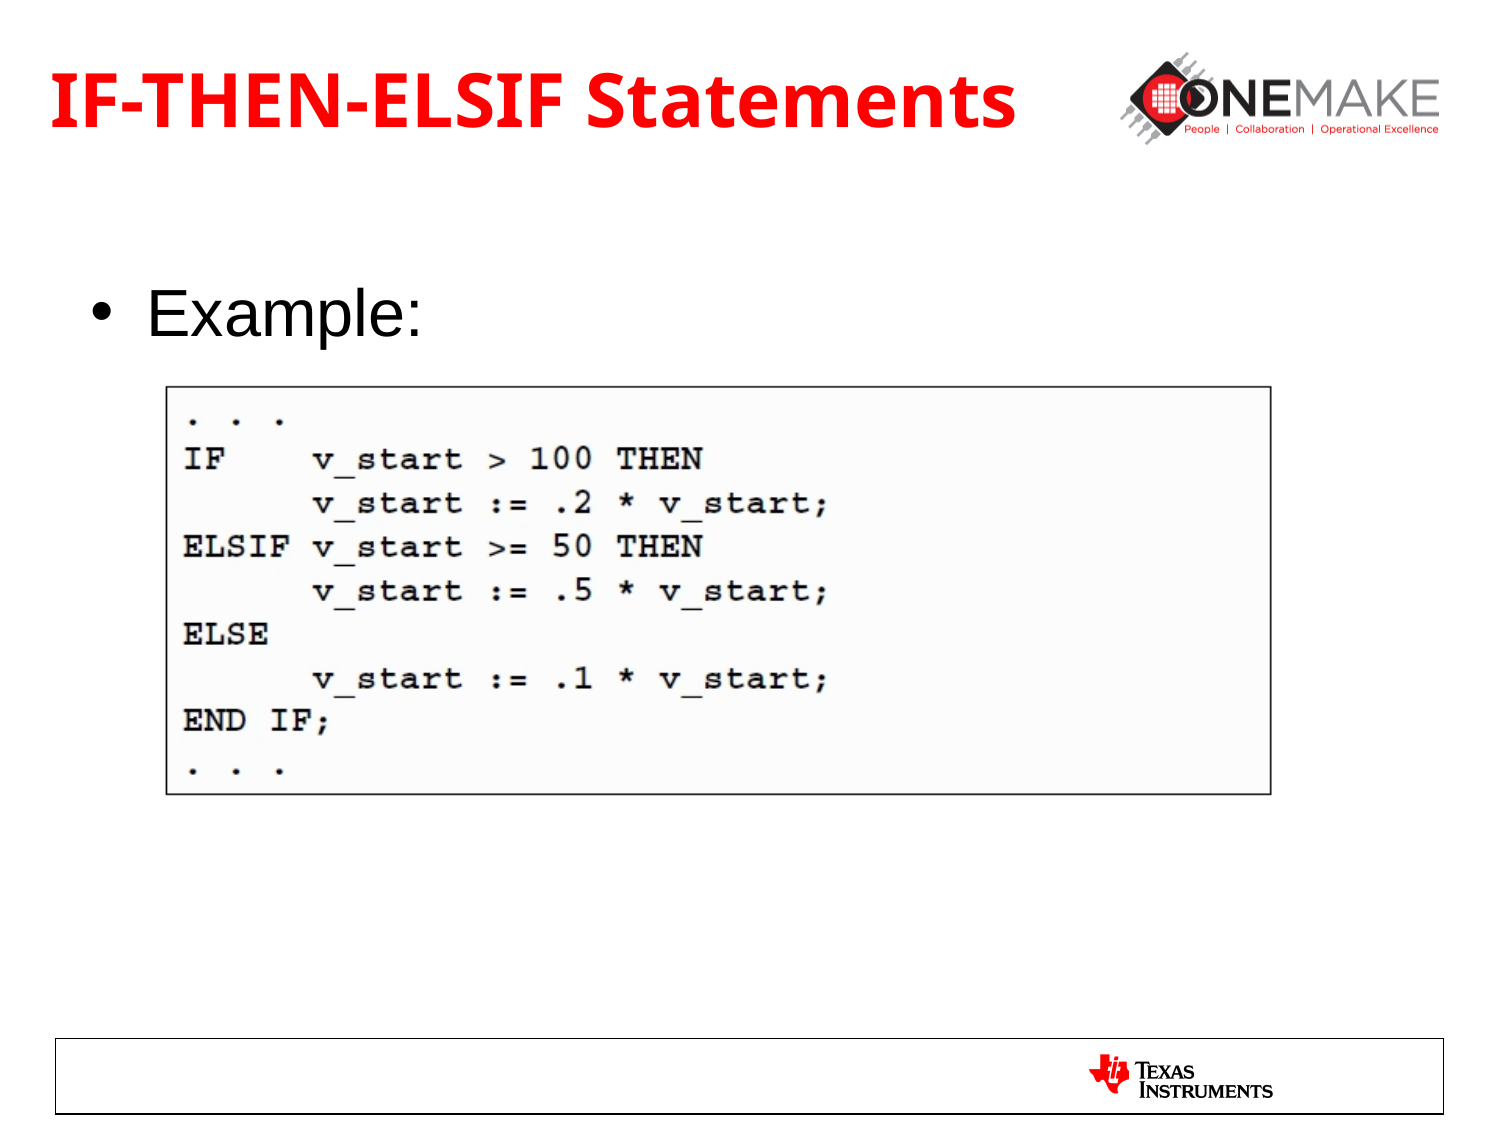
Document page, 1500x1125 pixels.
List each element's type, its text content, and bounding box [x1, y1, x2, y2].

picture [1120, 52, 1439, 145]
list Example: [75, 262, 1423, 980]
title IF-THEN-ELSIF Statements [35, 45, 1102, 233]
picture [155, 377, 1289, 811]
picture [1087, 1052, 1274, 1099]
